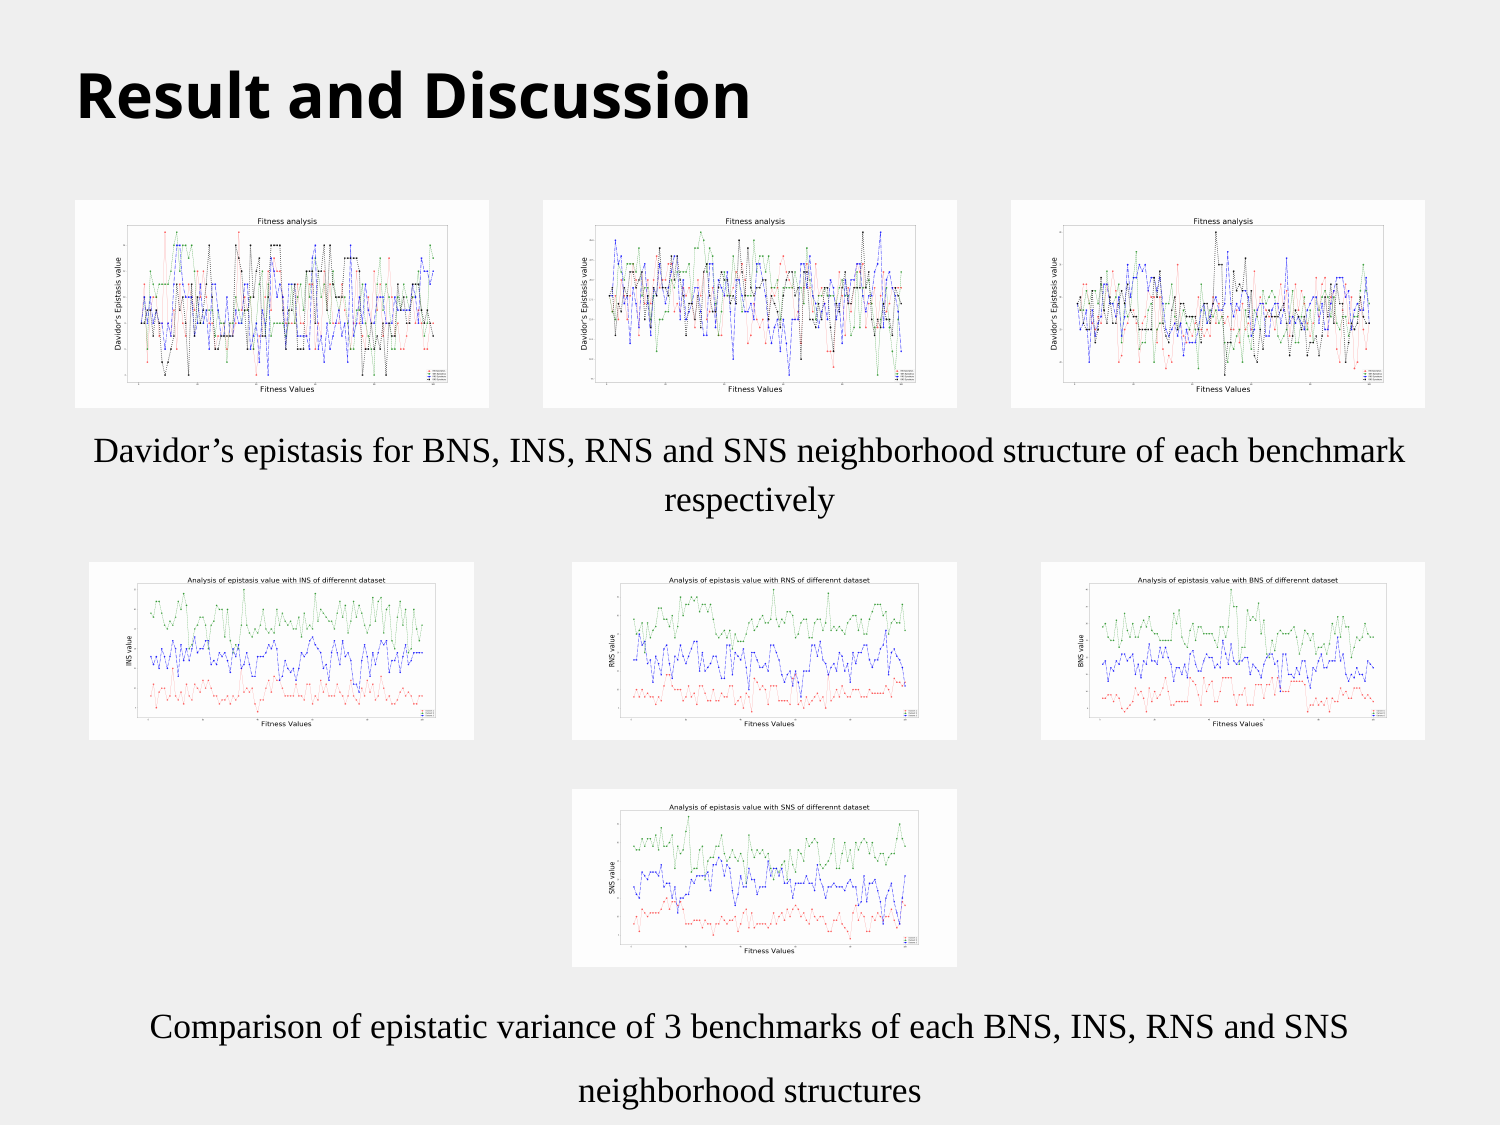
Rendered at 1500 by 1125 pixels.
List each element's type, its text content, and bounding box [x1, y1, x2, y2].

title Result and Discussion [75, 99, 1425, 200]
picture [89, 562, 474, 740]
picture [74, 200, 489, 408]
picture [1011, 200, 1426, 408]
picture [542, 200, 957, 408]
picture [572, 562, 957, 740]
picture [572, 789, 957, 968]
list Davidor’s epistasis for BNS, INS, RNS and SNS neighborhood structure of each benchmark respectively Comparison of epistatic variance of 3 benchmarks of each BNS, INS, RNS and SNS neighborhood structures [75, 200, 1425, 1115]
picture [1040, 562, 1426, 740]
